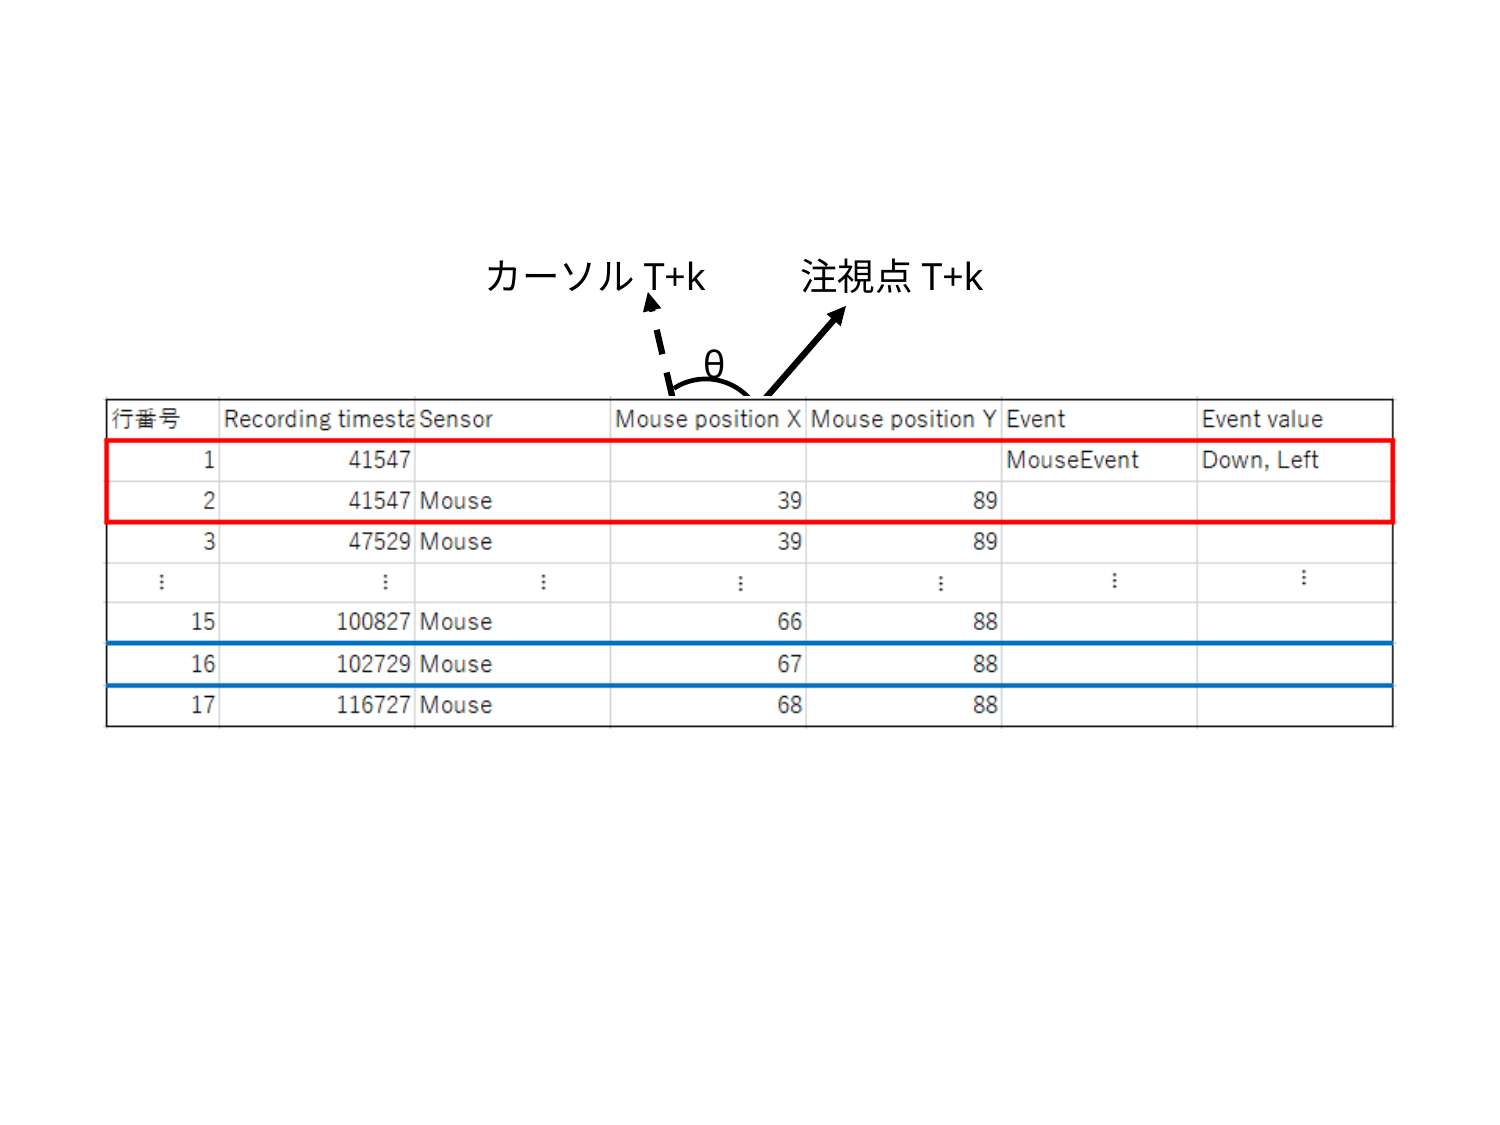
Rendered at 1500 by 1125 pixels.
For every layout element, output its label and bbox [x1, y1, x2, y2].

picture [103, 396, 1397, 729]
text_box [469, 245, 1076, 396]
